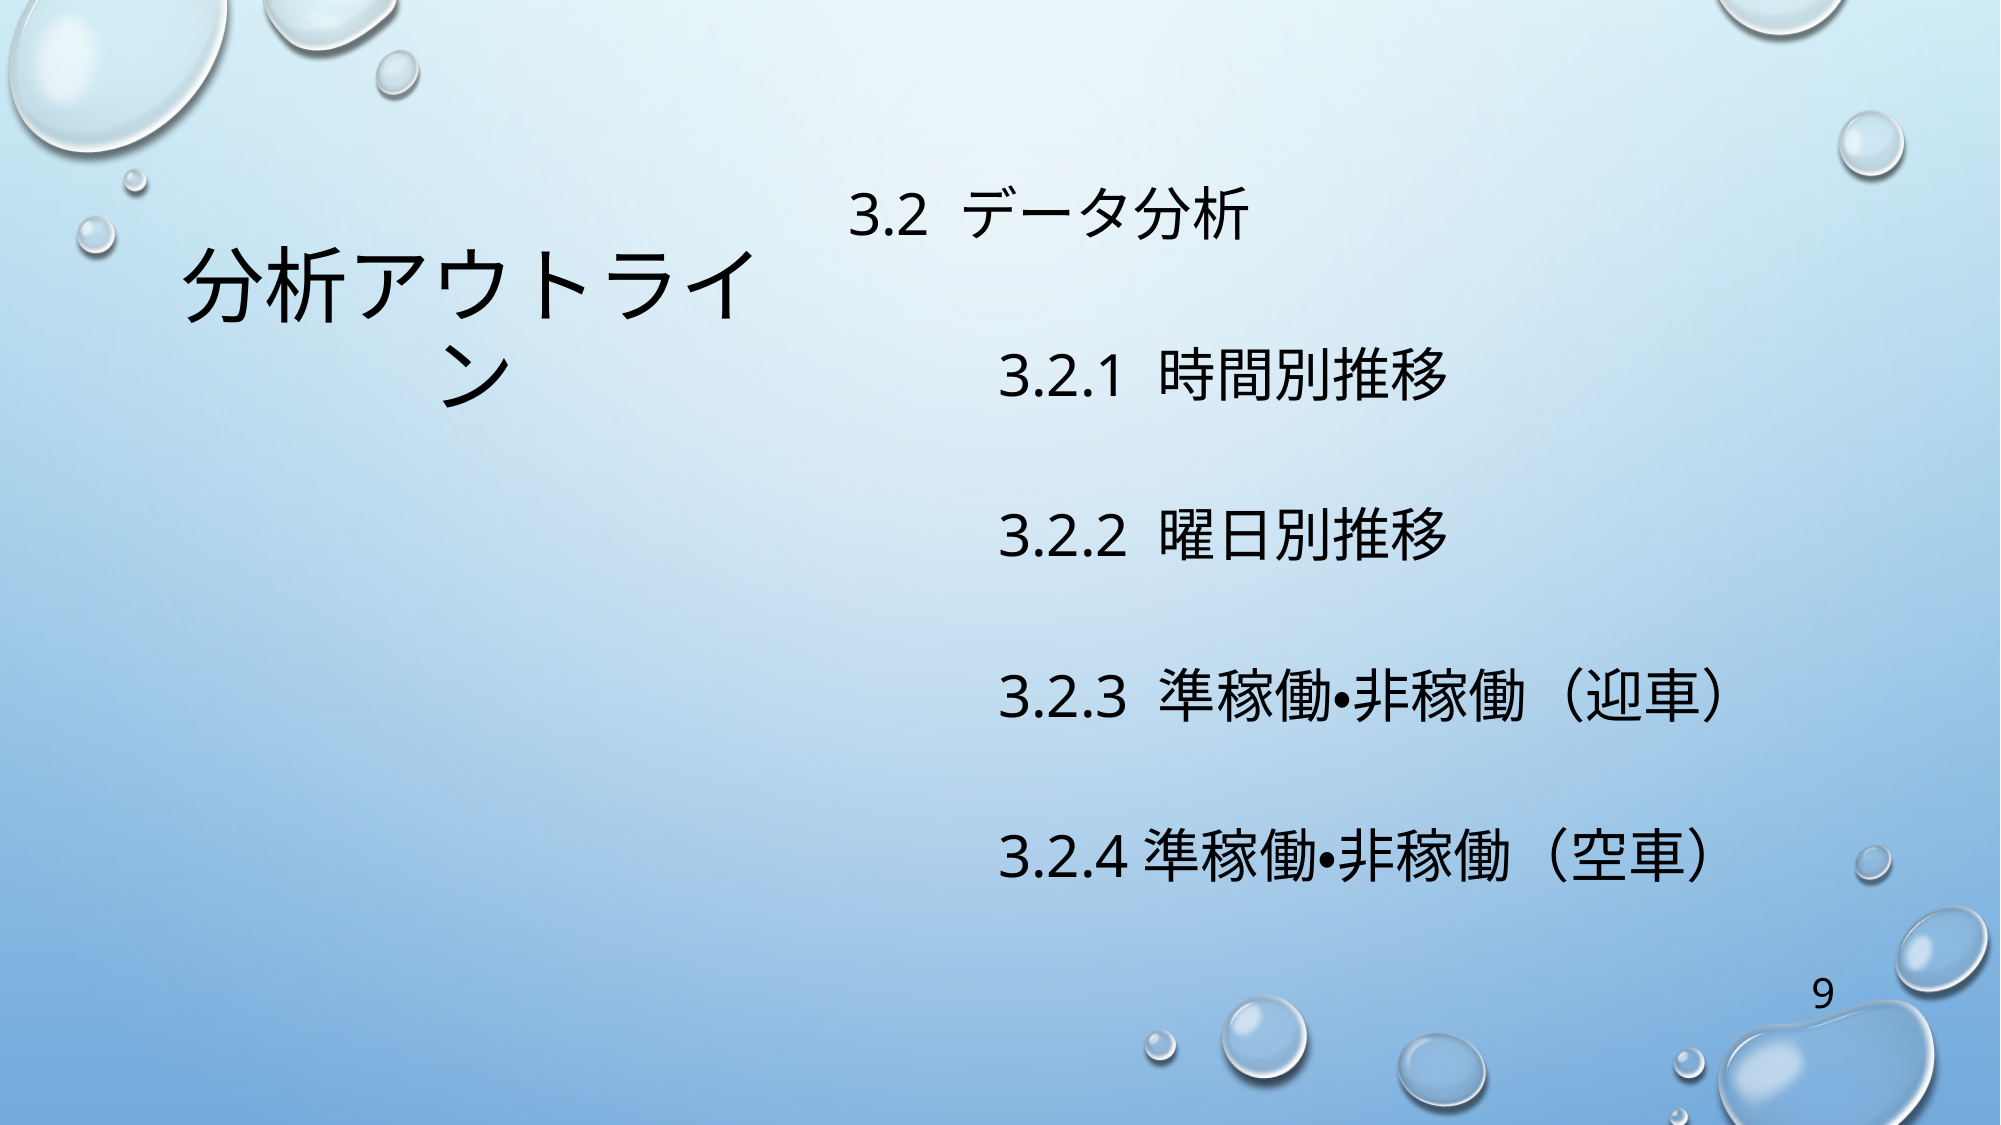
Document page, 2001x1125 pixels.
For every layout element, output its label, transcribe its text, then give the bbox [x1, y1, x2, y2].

picture [0, 0, 2000, 1125]
title 分析アウトライン [149, 99, 796, 432]
slide_number 9 [1724, 965, 1851, 1025]
list 3.2 データ分析 3.2.1 時間別推移 3.2.2 曜日別推移 3.2.3 準稼働・非稼働（迎車） 3.2.4準稼働・非稼働（空車） [833, 99, 1851, 950]
